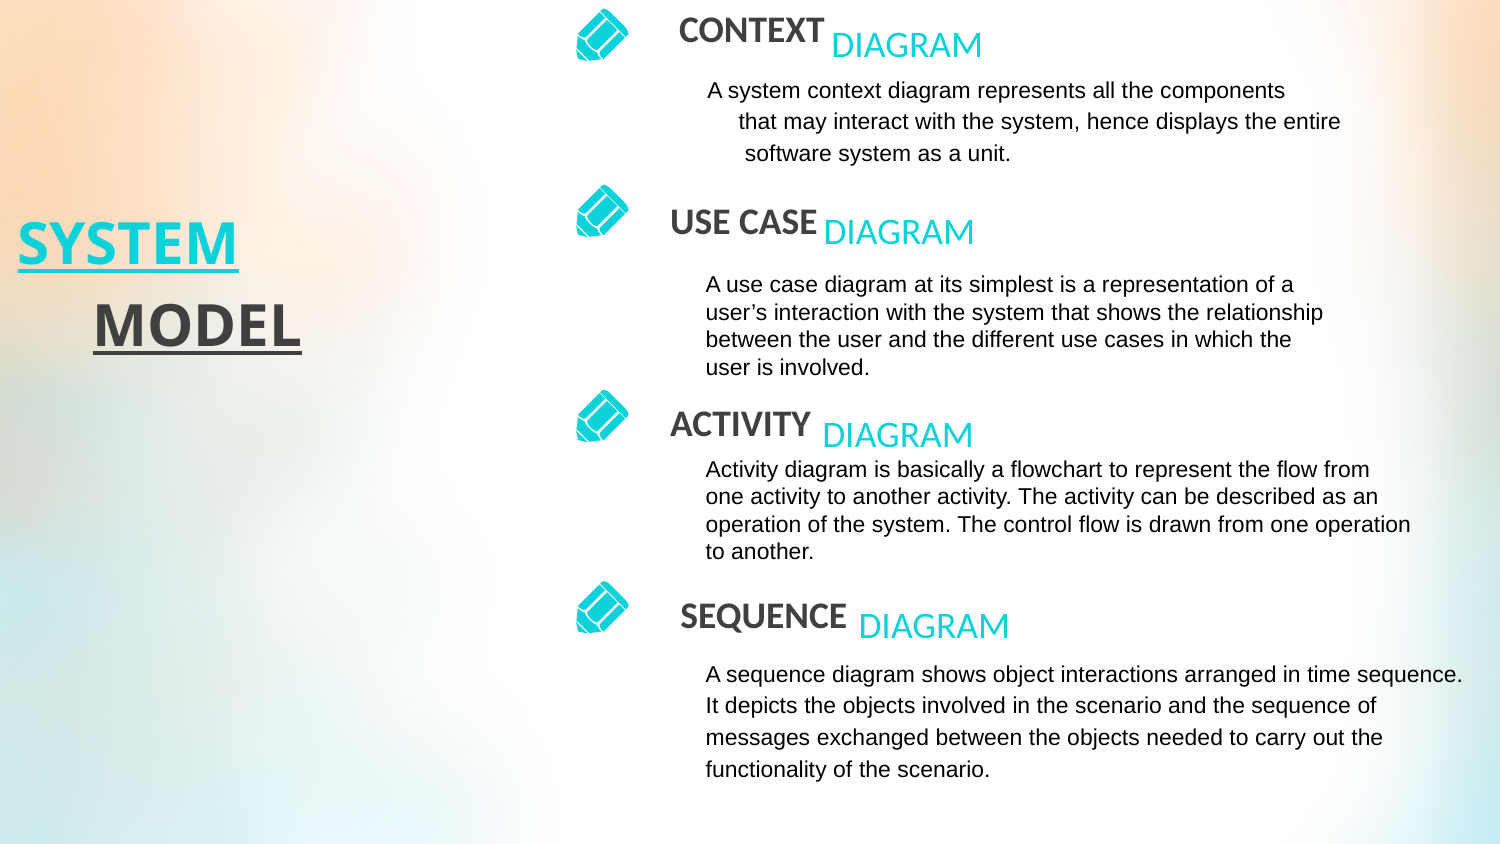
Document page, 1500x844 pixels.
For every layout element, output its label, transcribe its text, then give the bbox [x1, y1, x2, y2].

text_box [612, 198, 1500, 419]
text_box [618, 401, 1459, 603]
text_box [573, 387, 613, 445]
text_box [654, 592, 1340, 742]
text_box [572, 7, 1424, 174]
text_box A sequence diagram shows object interactions arranged in time sequence. It depicts the objects involved in the scenario and the sequence of messages exchanged between the objects needed to carry out the functionality of the scenario. [690, 648, 1499, 789]
text_box [573, 182, 622, 240]
text_box [573, 579, 627, 636]
picture [0, 0, 1500, 844]
text_box SYSTEM MODEL [3, 52, 325, 429]
